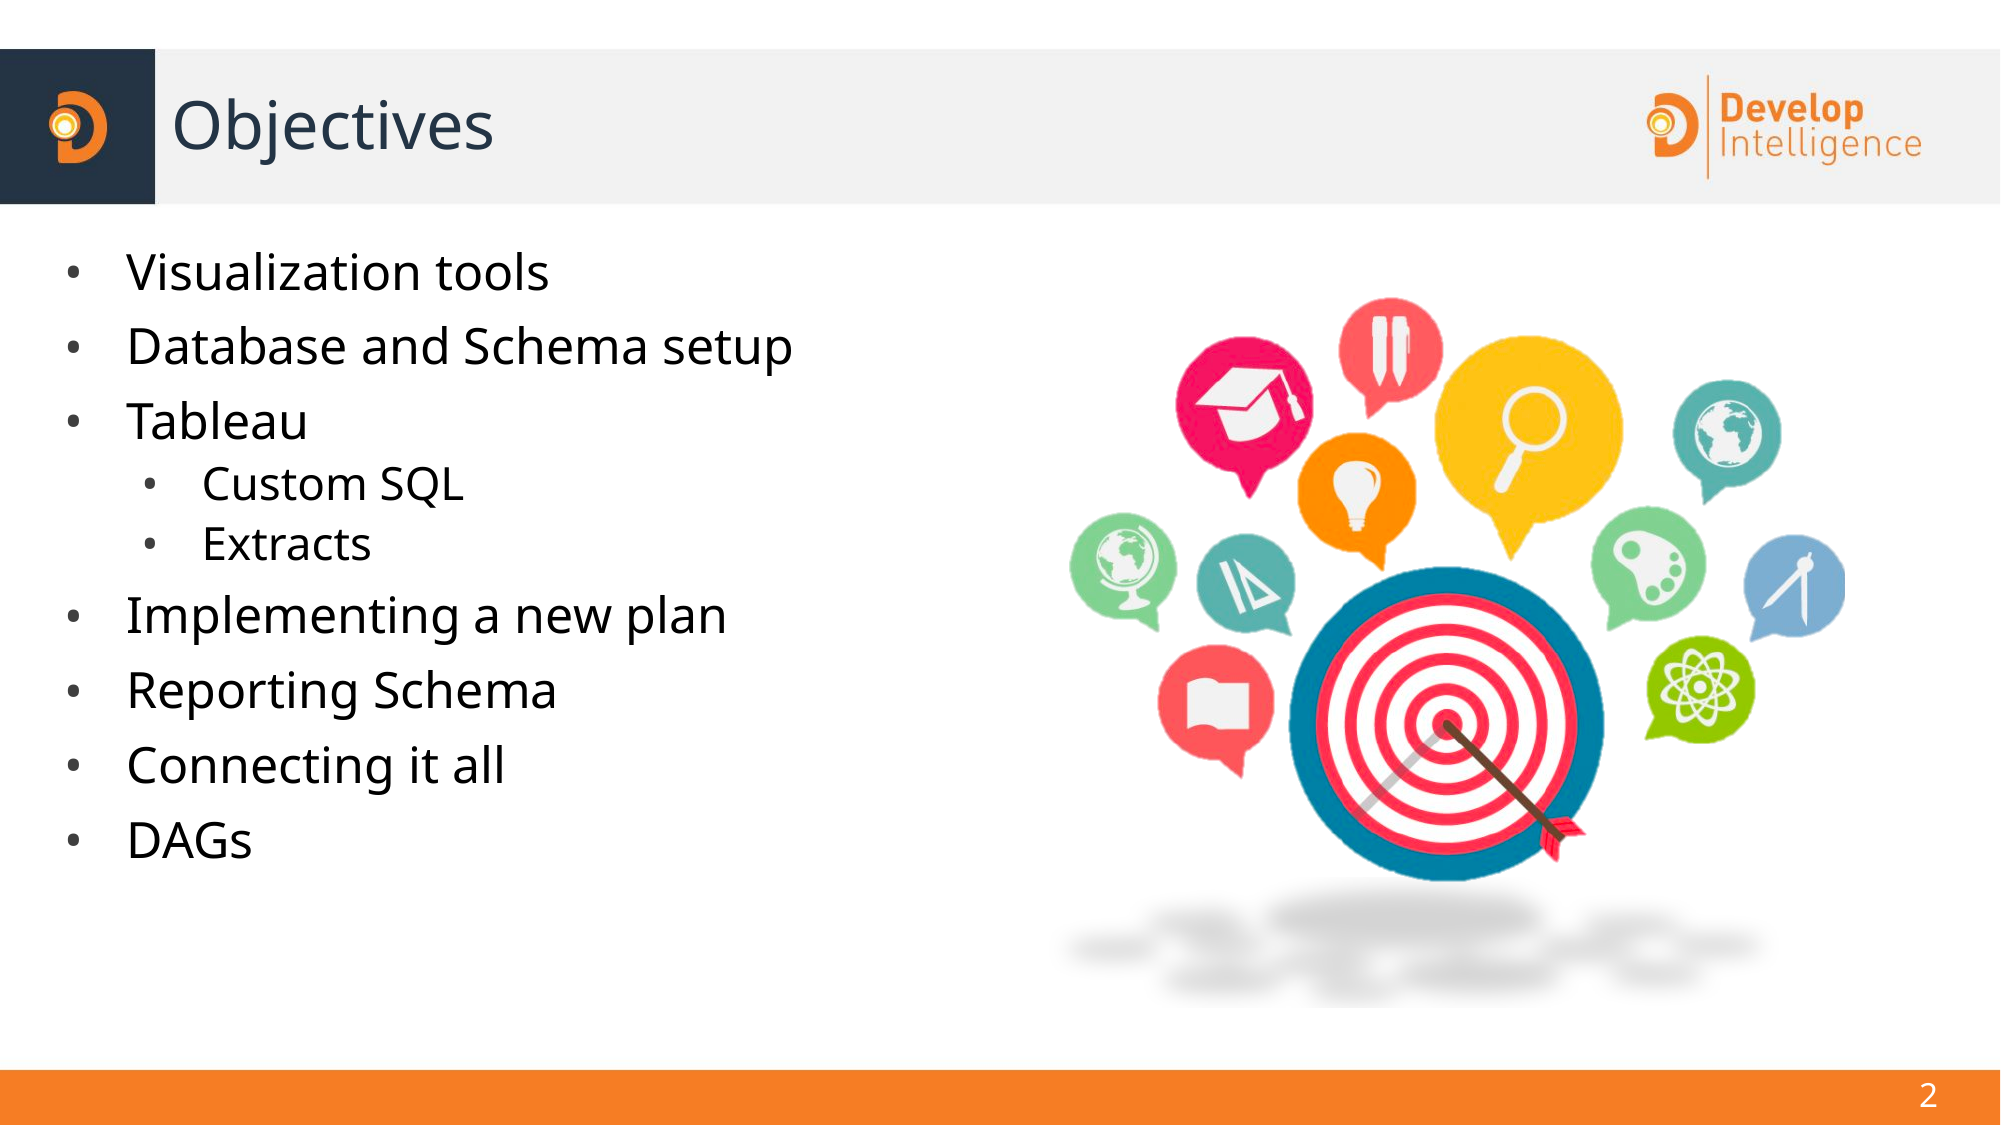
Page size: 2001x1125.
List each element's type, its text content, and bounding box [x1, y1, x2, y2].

list Visualization tools Database and Schema setup Tableau Custom SQL Extracts Implementing a new plan Reporting Schema Connecting it all DAGs [36, 239, 1762, 1007]
slide_number 2 [1860, 1072, 1998, 1122]
title Objectives [156, 53, 1999, 203]
picture [0, 0, 2001, 1125]
